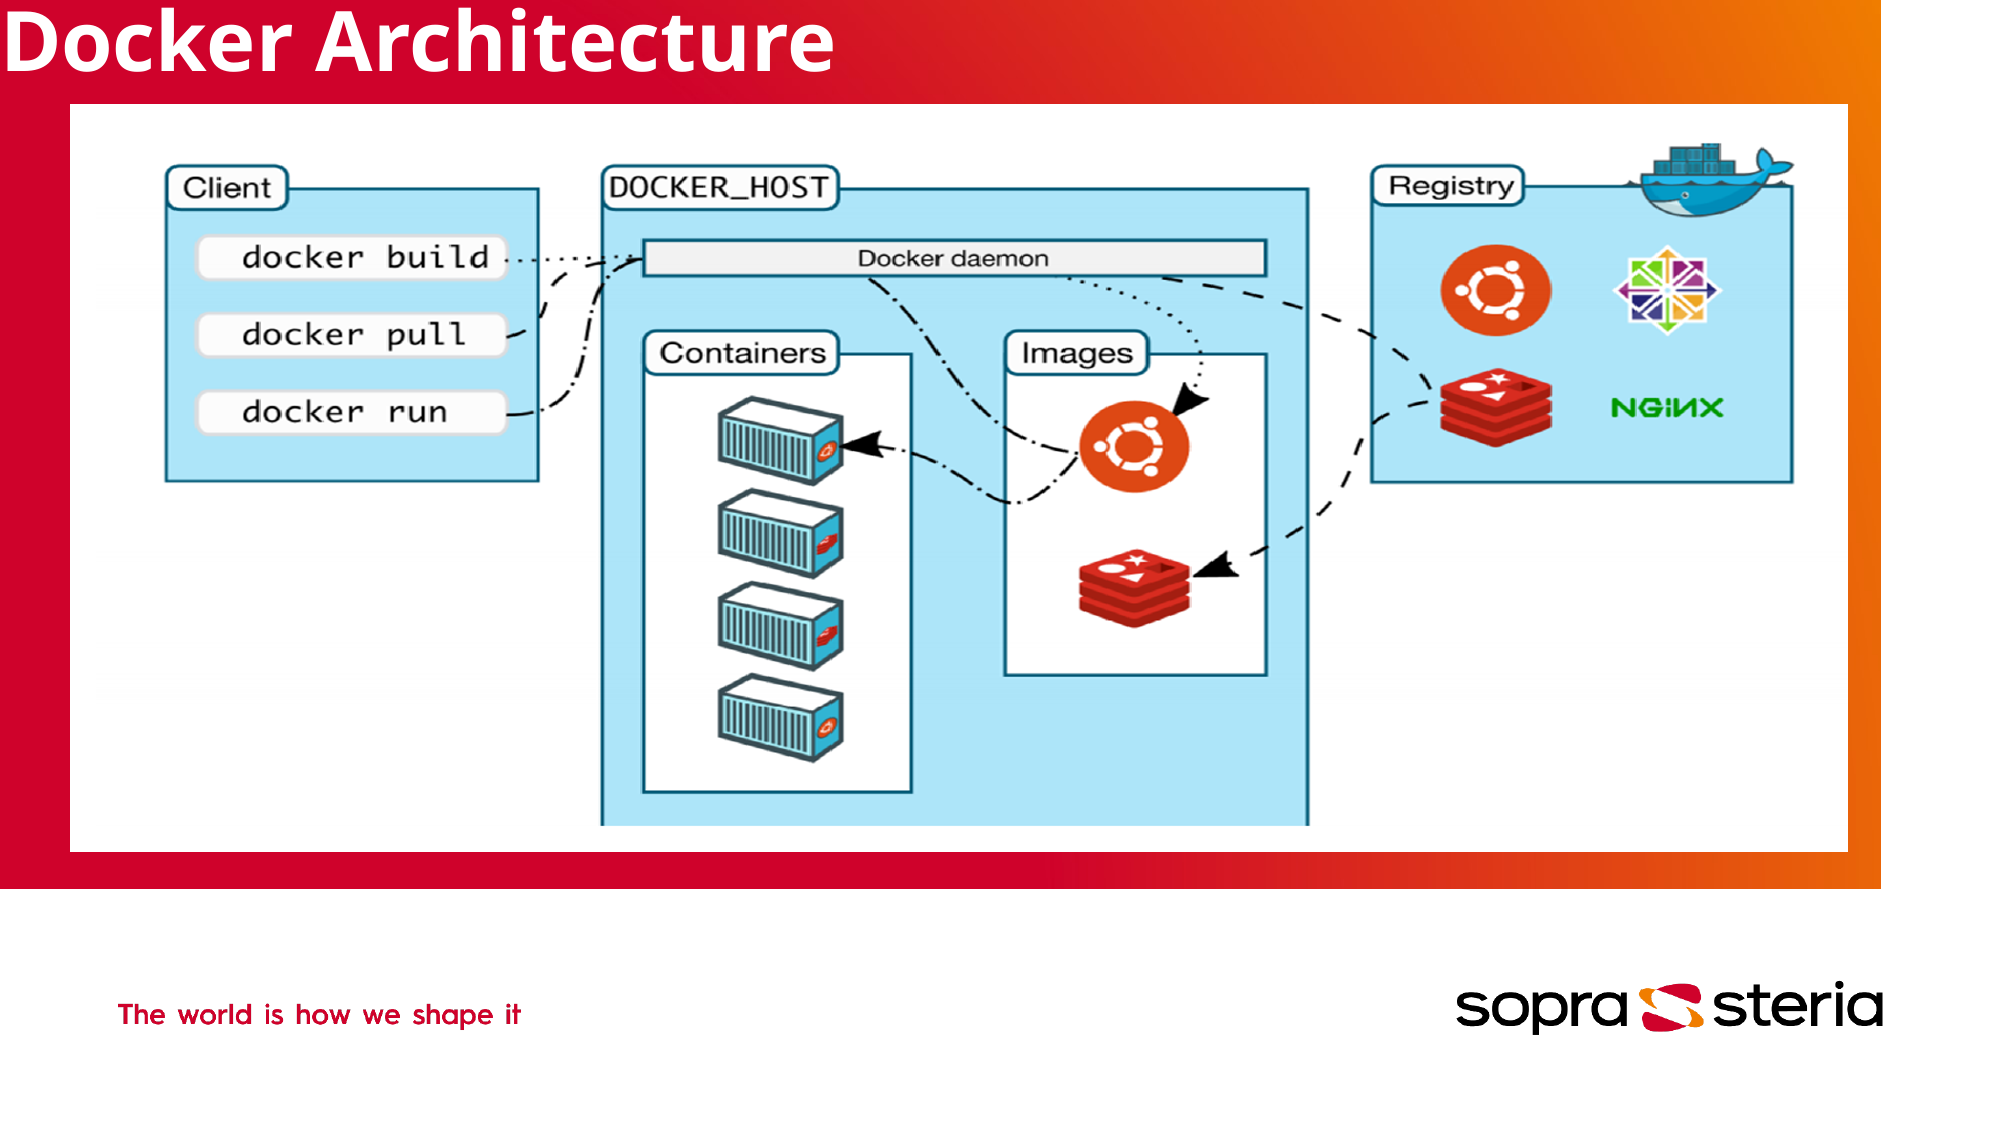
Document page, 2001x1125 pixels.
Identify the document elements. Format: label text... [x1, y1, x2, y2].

picture [0, 0, 1881, 889]
picture [100, 987, 545, 1049]
picture [1423, 946, 1915, 1069]
title Docker Architecture [0, 0, 867, 89]
